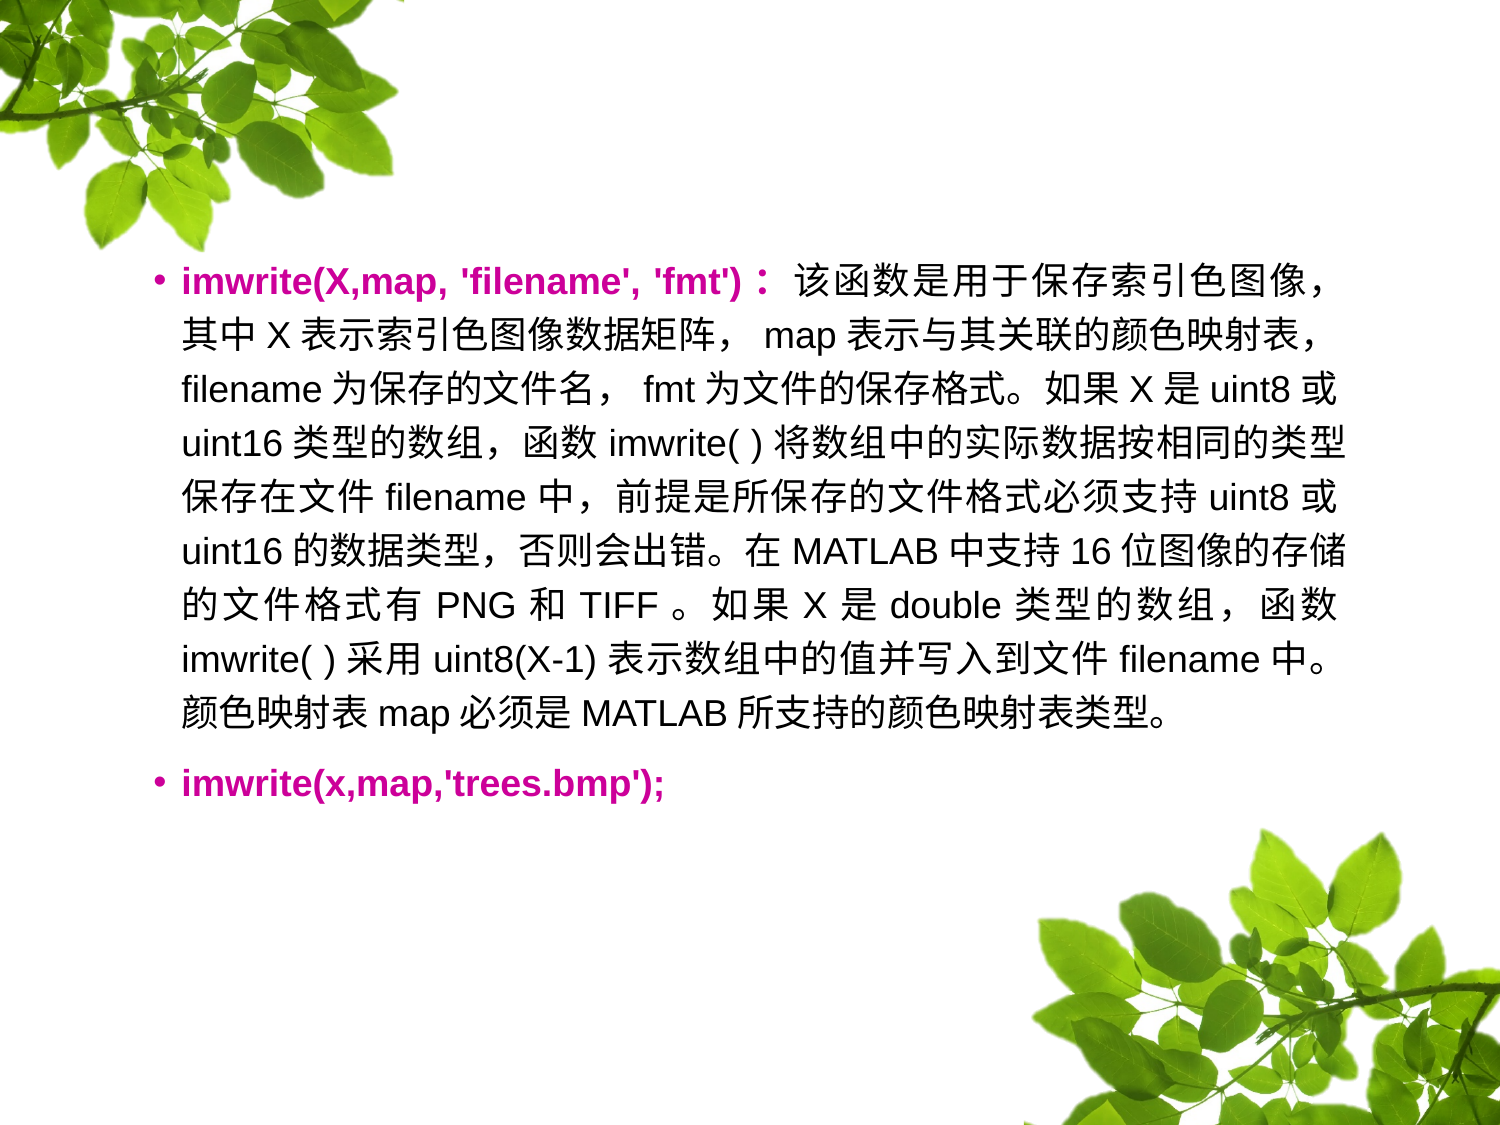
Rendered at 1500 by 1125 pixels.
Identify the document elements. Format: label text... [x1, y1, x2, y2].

list imwrite(X,map, 'filename', 'fmt')：该函数是用于保存索引色图像，其中X表示索引色图像数据矩阵，map表示与其关联的颜色映射表，filename为保存的文件名，fmt为文件的保存格式。如果X是uint8或uint16类型的数组，函数imwrite( )将数组中的实际数据按相同的类型保存在文件filename中，前提是所保存的文件格式必须支持uint8或uint16的数据类型，否则会出错。在MATLAB中支持16位图像的存储的文件格式有PNG和TIFF。如果X是double类型的数组，函数imwrite( )采用uint8(X-1)表示数组中的值并写入到文件filename中。颜色映射表map必须是MATLAB所支持的颜色映射表类型。 imwrite(x,map,'trees.bmp'); [138, 125, 1362, 997]
picture [0, 0, 405, 253]
picture [1023, 827, 1500, 1125]
